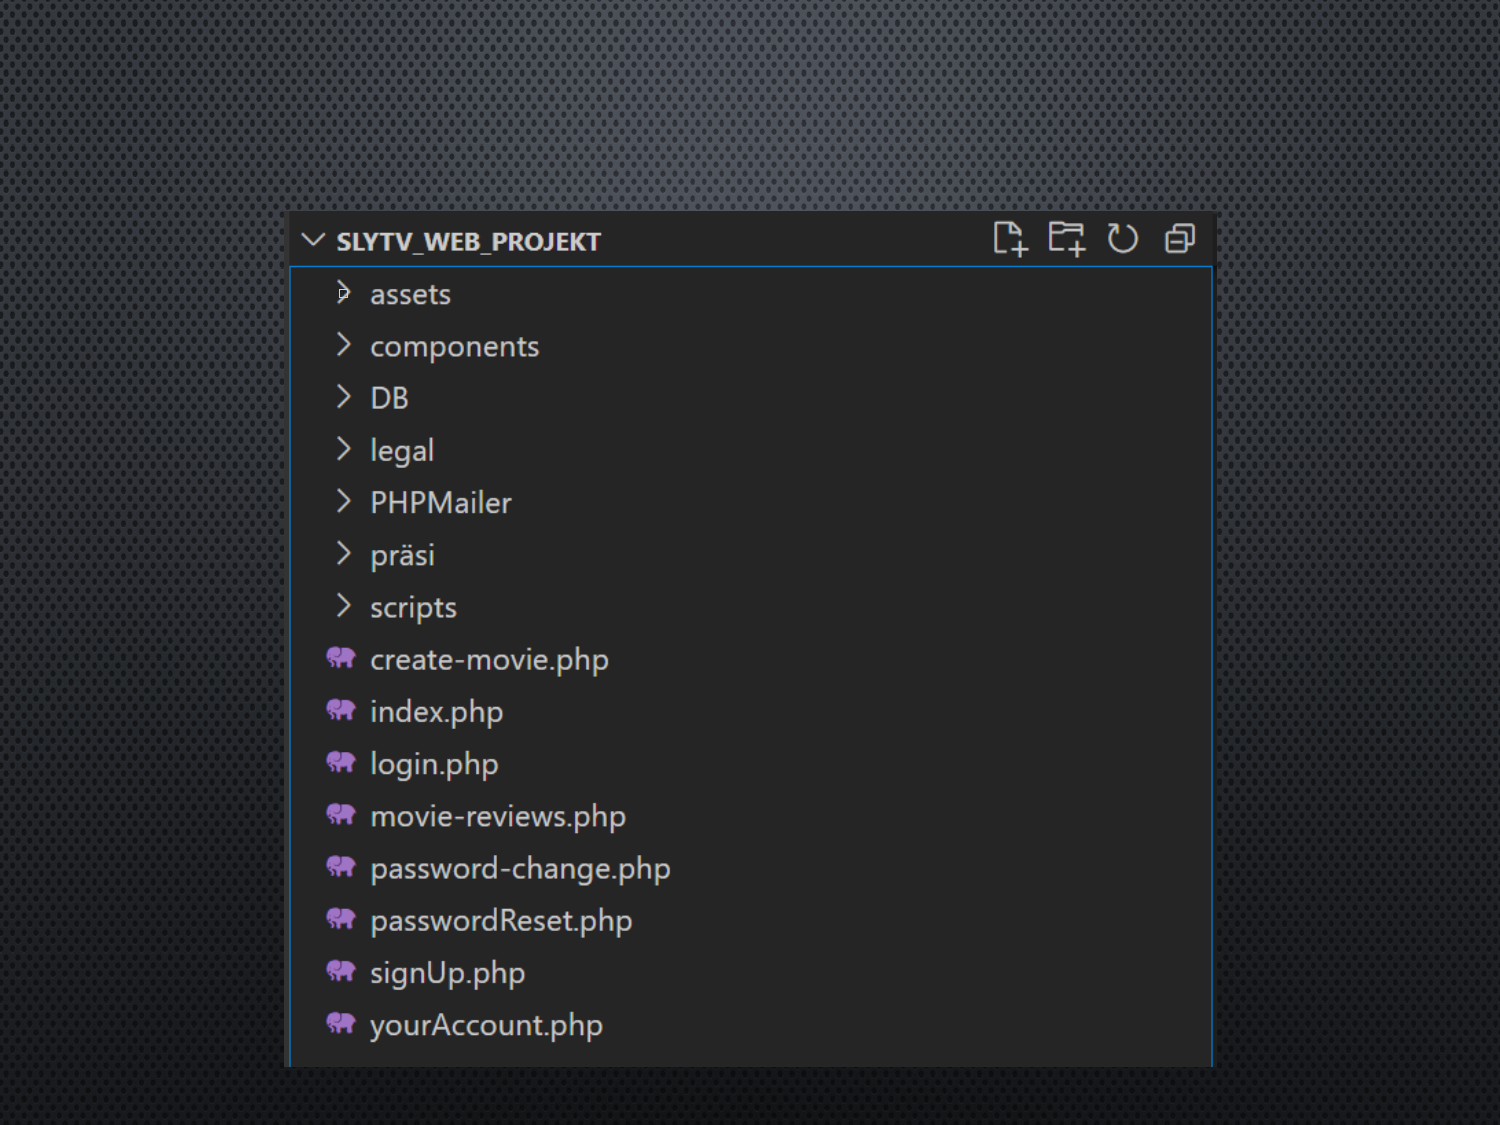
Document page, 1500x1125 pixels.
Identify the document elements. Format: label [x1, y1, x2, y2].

list [283, 211, 1217, 1067]
